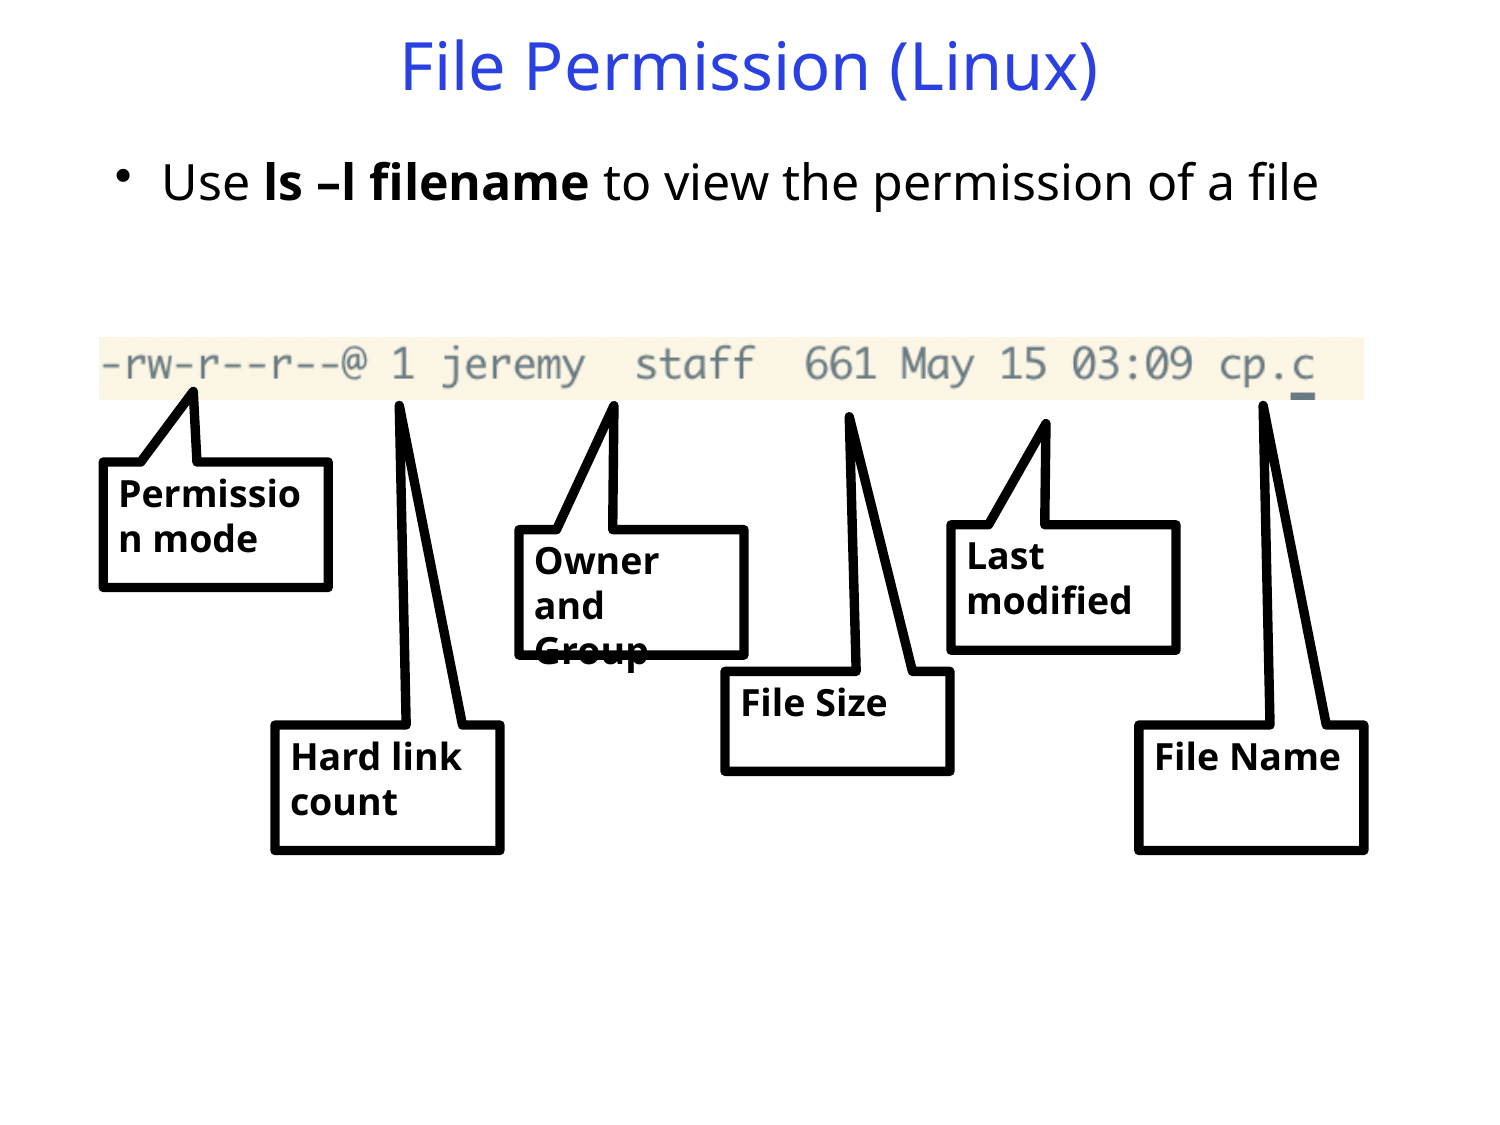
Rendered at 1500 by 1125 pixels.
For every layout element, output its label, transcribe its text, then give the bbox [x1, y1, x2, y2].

text_box Hard link count [274, 408, 500, 851]
text_box Owner and Group [518, 408, 744, 656]
text_box Last modified [951, 423, 1177, 651]
text_box Permission mode [103, 408, 329, 588]
list Use ls –l filename to view the permission of a file [99, 149, 1400, 988]
text_box File Size [724, 416, 950, 772]
title File Permission (Linux) [162, 24, 1338, 113]
picture [99, 337, 1365, 401]
text_box File Name [1138, 408, 1364, 851]
